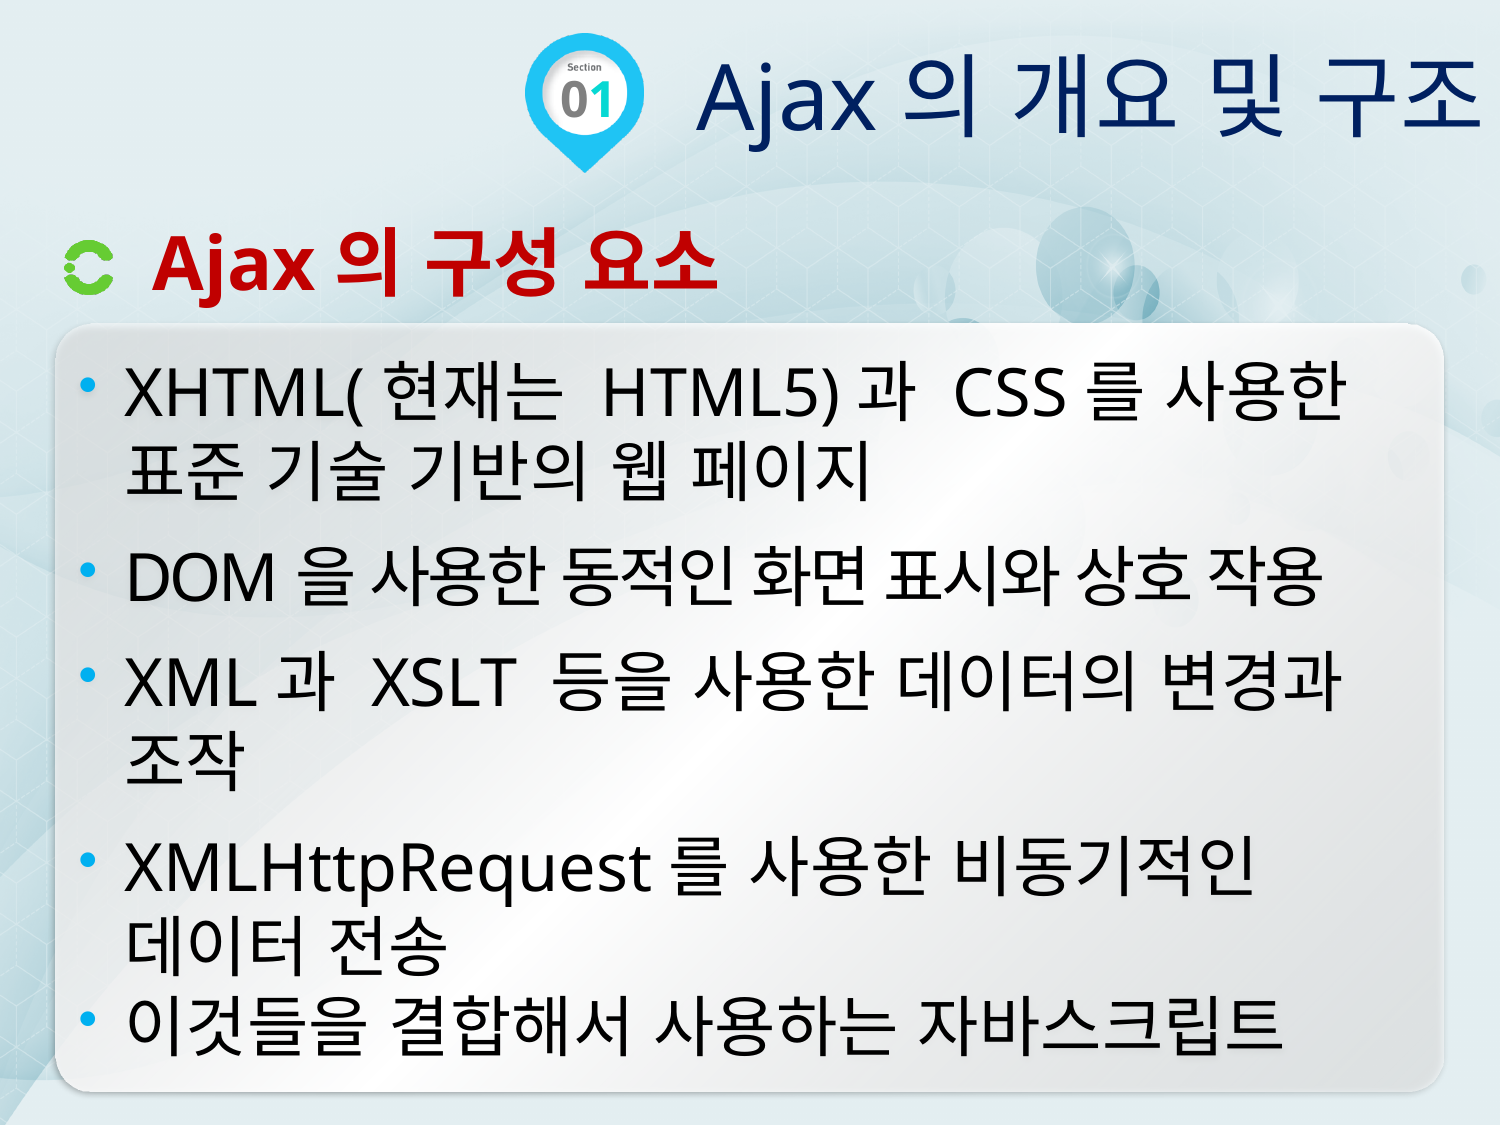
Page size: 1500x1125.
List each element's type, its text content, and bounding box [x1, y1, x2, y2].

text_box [525, 33, 644, 173]
title Ajax의 개요 및 구조 [0, 0, 1500, 188]
text_box Ajax의 구성 요소 [138, 208, 758, 313]
text_box XHTML(현재는 HTML5)과 CSS를 사용한 표준 기술 기반의 웹 페이지 DOM을 사용한 동적인 화면 표시와 상호 작용 XML과 XSLT 등을 사용한 데이터의 변경과 조작 XMLHttpRequest를 사용한 비동기적인 데이터 전송 이것들을 결합해서 사용하는 자바스크립트 [53, 321, 1446, 1094]
picture [64, 240, 113, 295]
